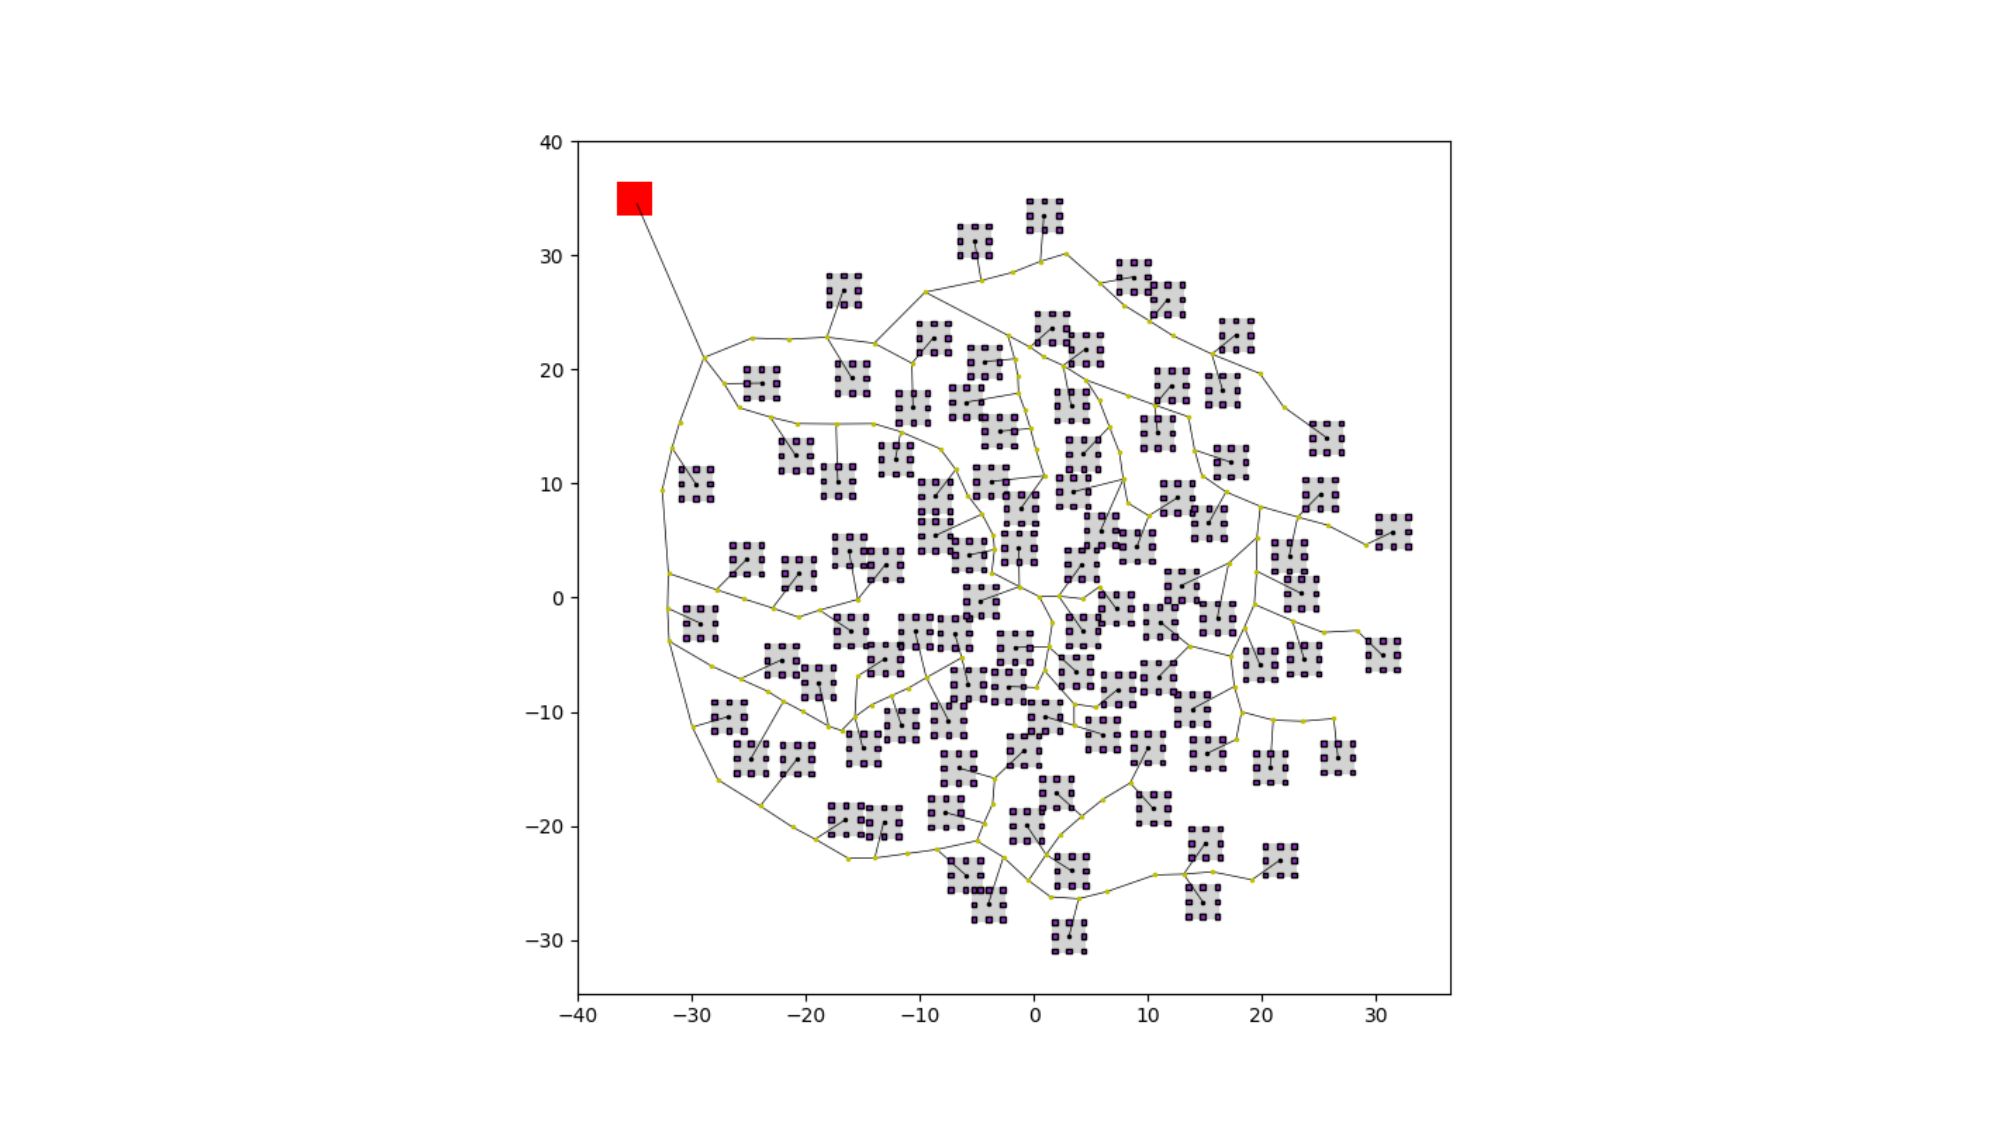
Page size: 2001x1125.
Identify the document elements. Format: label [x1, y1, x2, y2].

picture [437, 0, 1563, 1125]
